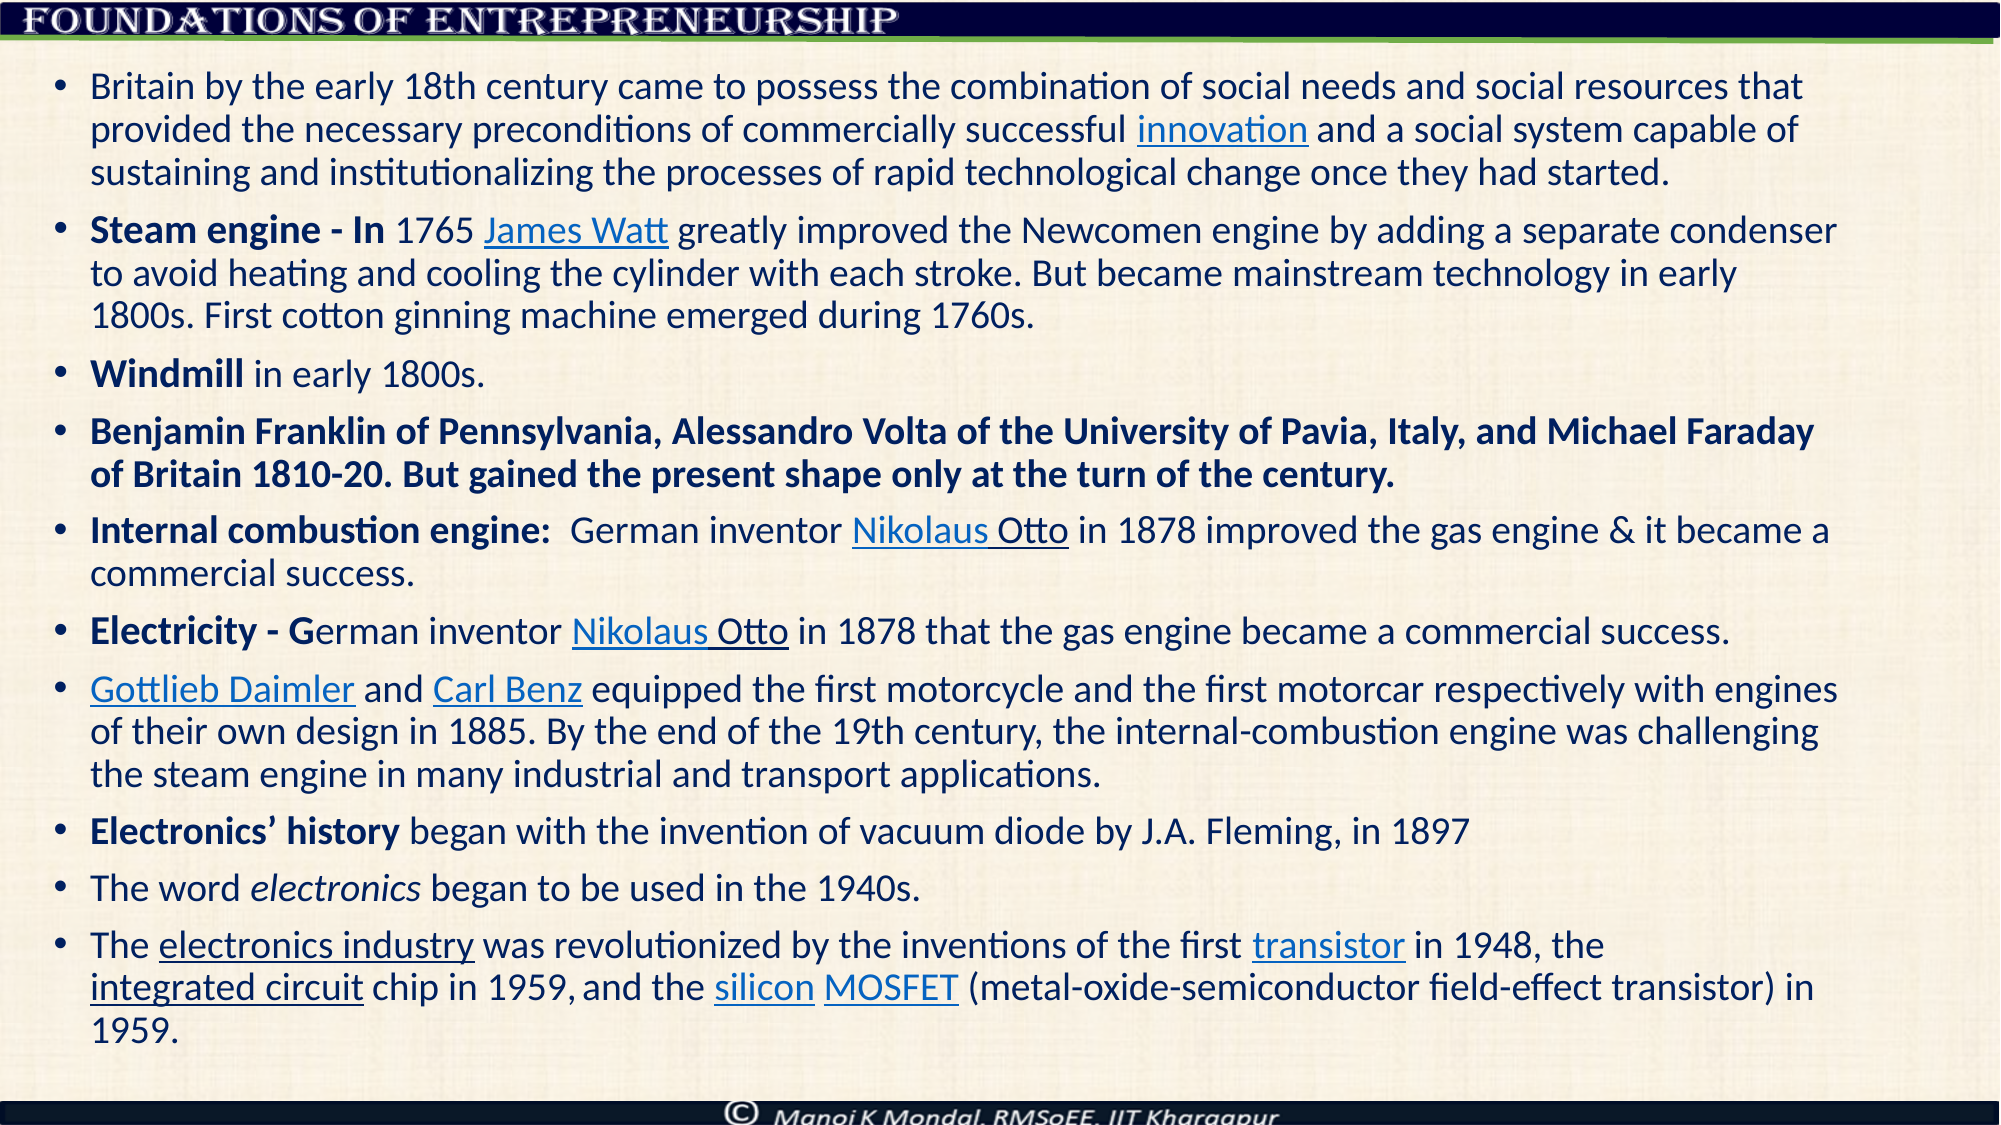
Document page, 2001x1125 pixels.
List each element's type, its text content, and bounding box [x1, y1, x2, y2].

picture [0, 1101, 1999, 1125]
picture [0, 0, 2000, 43]
list Britain by the early 18th century came to possess the combination of social needs and social resources that provided the necessary preconditions of commercially successful innovation and a social system capable of sustaining and institutionalizing the processes of rapid technological change once they had started. Steam engine - In 1765 James Watt greatly improved the Newcomen engine by adding a separate condenser to avoid heating and cooling the cylinder with each stroke. But became mainstream technology in early 1800s. First cotton ginning machine emerged during 1760s. Windmill in early 1800s. Benjamin Franklin of Pennsylvania, Alessandro Volta of the University of Pavia, Italy, and Michael Faraday of Britain 1810-20. But gained the present shape only at the turn of the century. Internal combustion engine: German inventor Nikolaus Otto in 1878 improved the gas engine & it became a commercial success. Electricity - German inventor Nikolaus Otto in 1878 that the gas engine became a commercial success. Gottlieb Daimler and Carl Benz equipped the first motorcycle and the first motorcar respectively with engines of their own design in 1885. By the end of the 19th century, the internal-combustion engine was challenging the steam engine in many industrial and transport applications. Electronics’ history began with the invention of vacuum diode by J.A. Fleming, in 1897 The word electronics began to be used in the 1940s. The electronics industry was revolutionized by the inventions of the first transistor in 1948, the integrated circuit chip in 1959, and the silicon MOSFET (metal-oxide-semiconductor field-effect transistor) in 1959. [38, 58, 1863, 1086]
